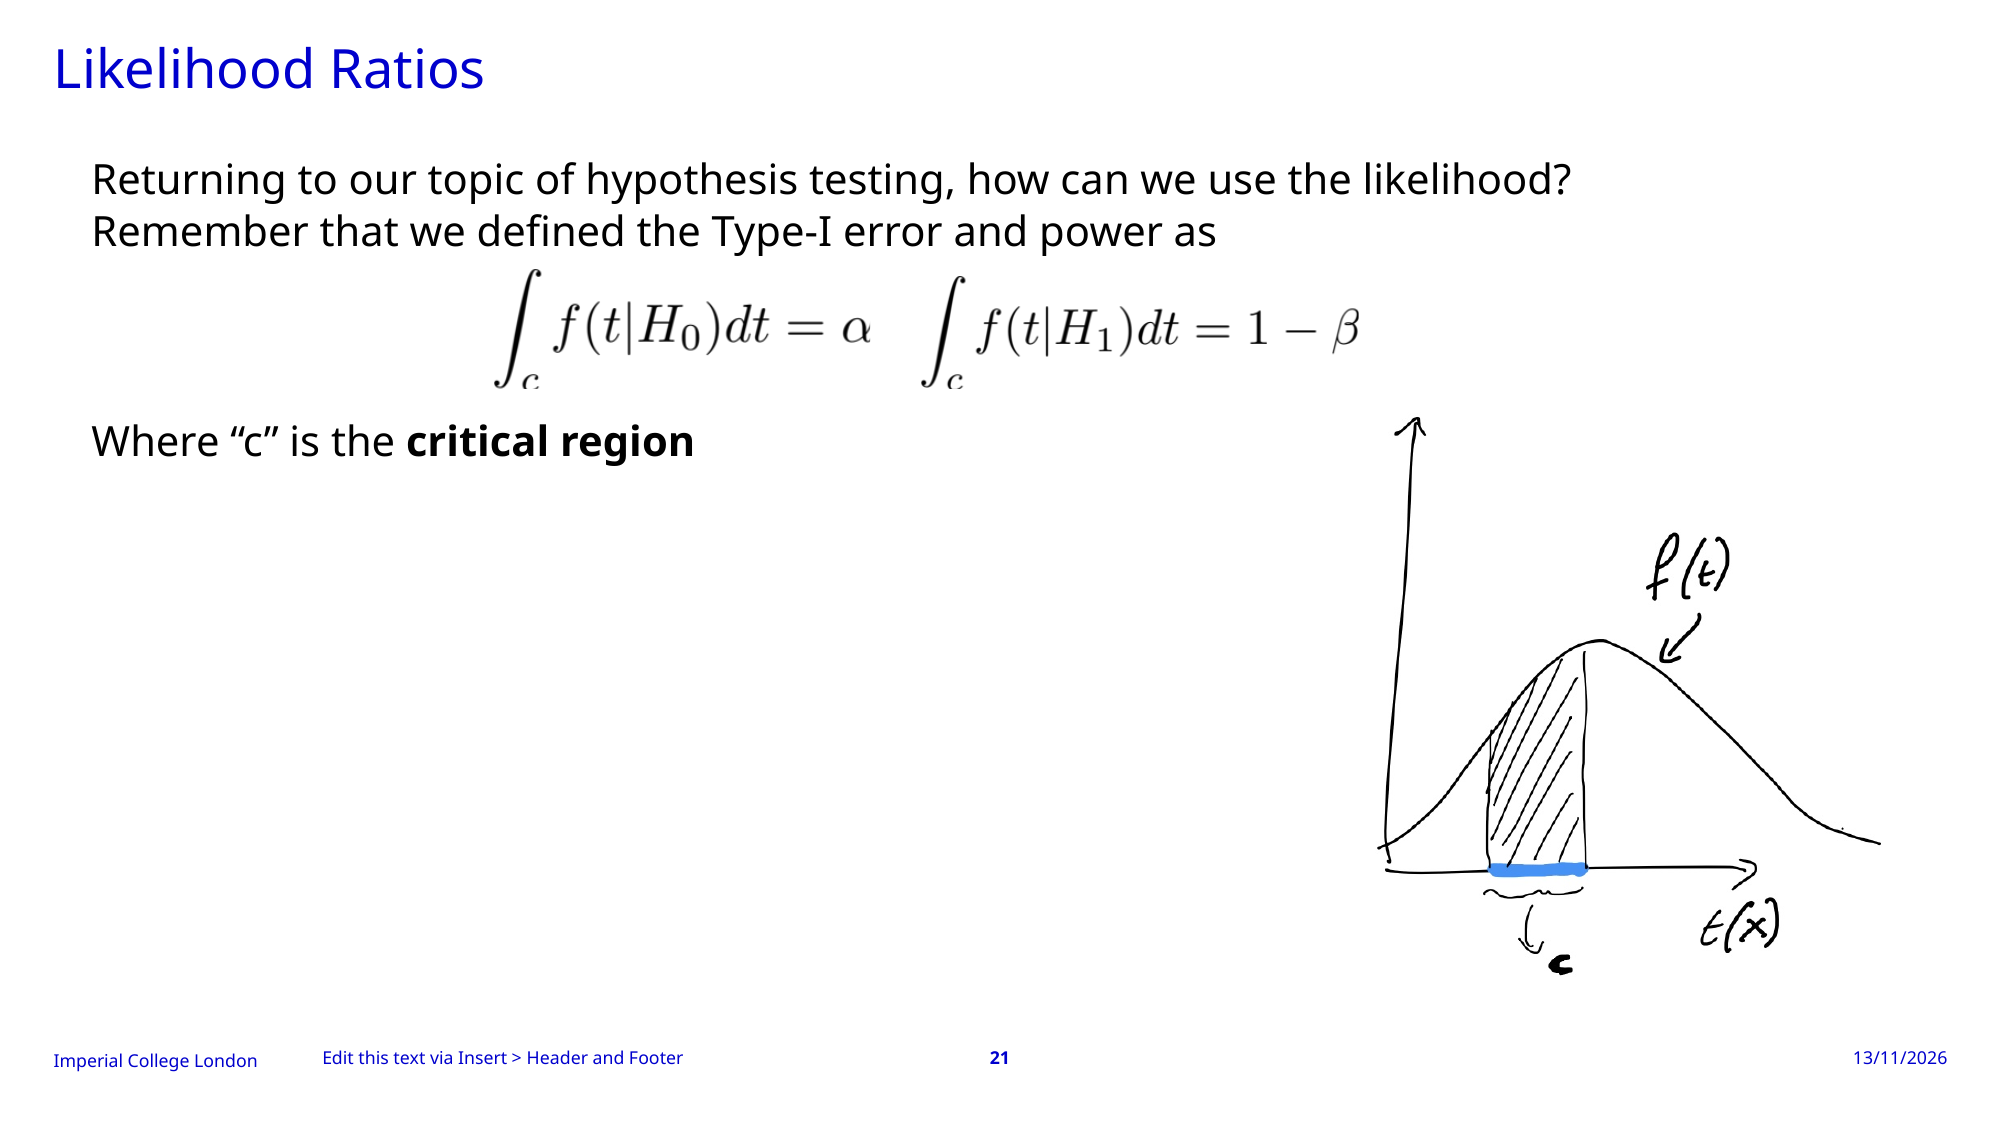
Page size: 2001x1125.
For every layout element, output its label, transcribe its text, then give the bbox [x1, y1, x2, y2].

picture [920, 275, 1359, 390]
title Likelihood Ratios [53, 41, 1947, 104]
slide_number 21 [973, 1048, 1027, 1072]
footer Edit this text via Insert > Header and Footer [322, 1048, 884, 1072]
picture [1329, 392, 1908, 998]
picture [494, 268, 871, 389]
text_box Returning to our topic of hypothesis testing, how can we use the likelihood? Remember that we defined the Type-I error and power as Where “c” is the critical region [91, 149, 1786, 952]
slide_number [1745, 1048, 1948, 1072]
